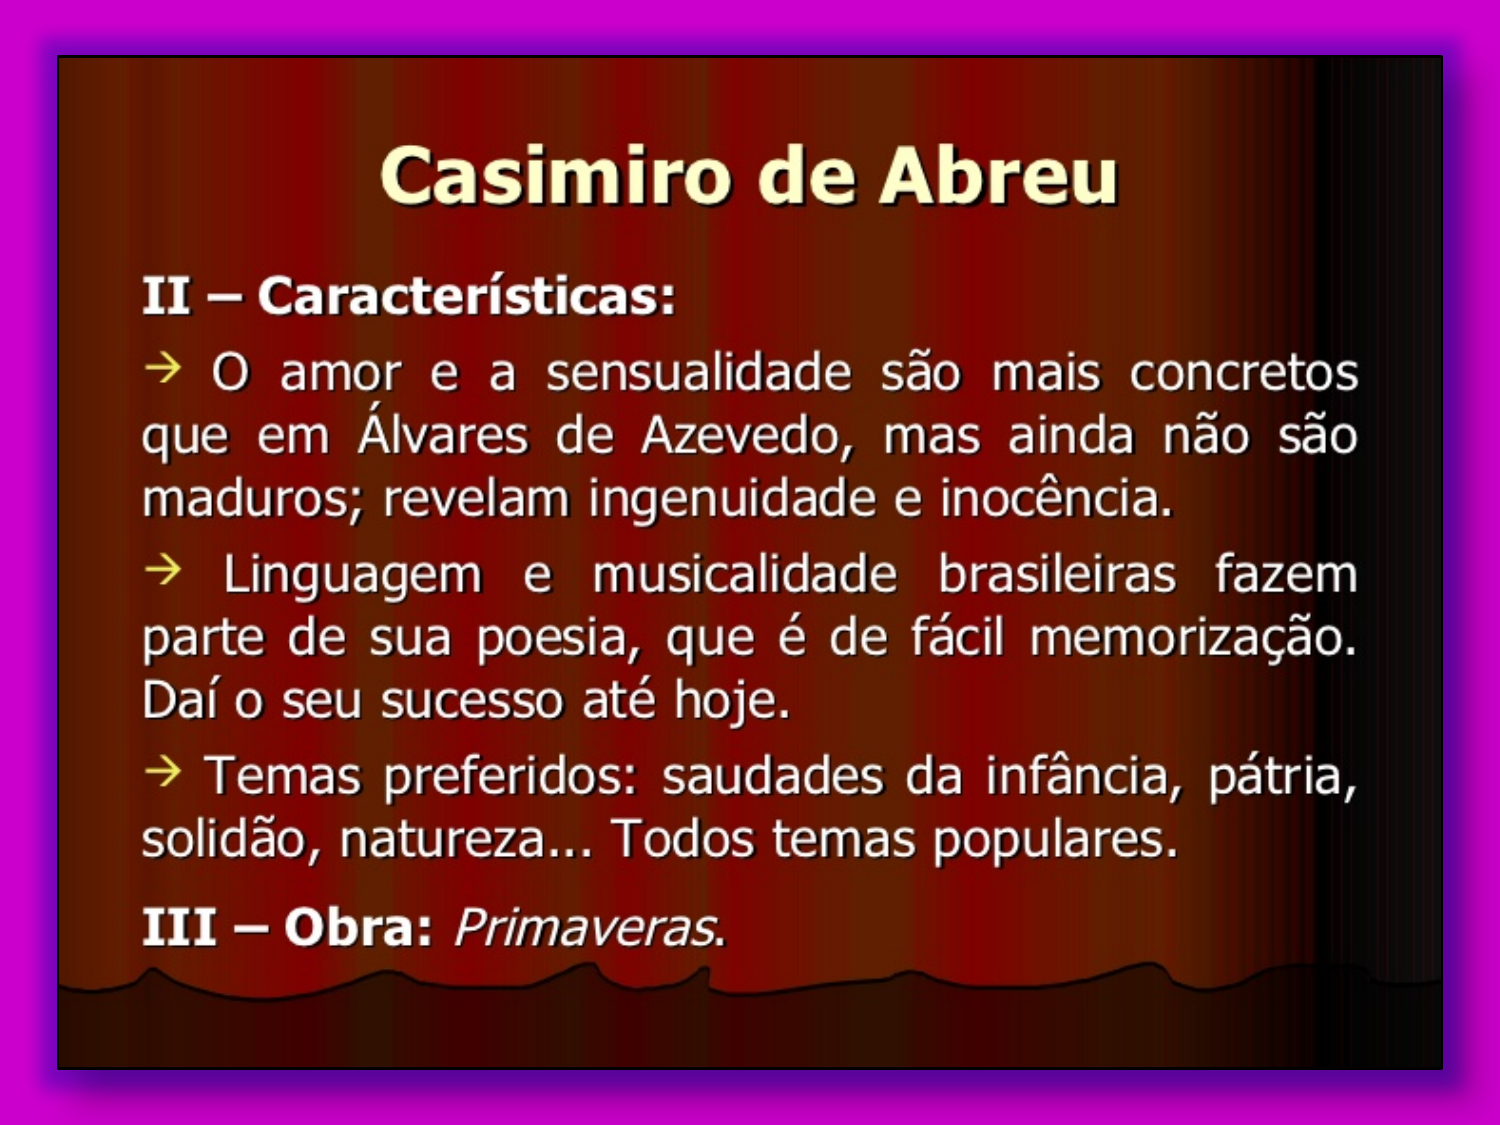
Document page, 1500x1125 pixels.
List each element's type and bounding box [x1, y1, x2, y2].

picture [58, 57, 1442, 1068]
